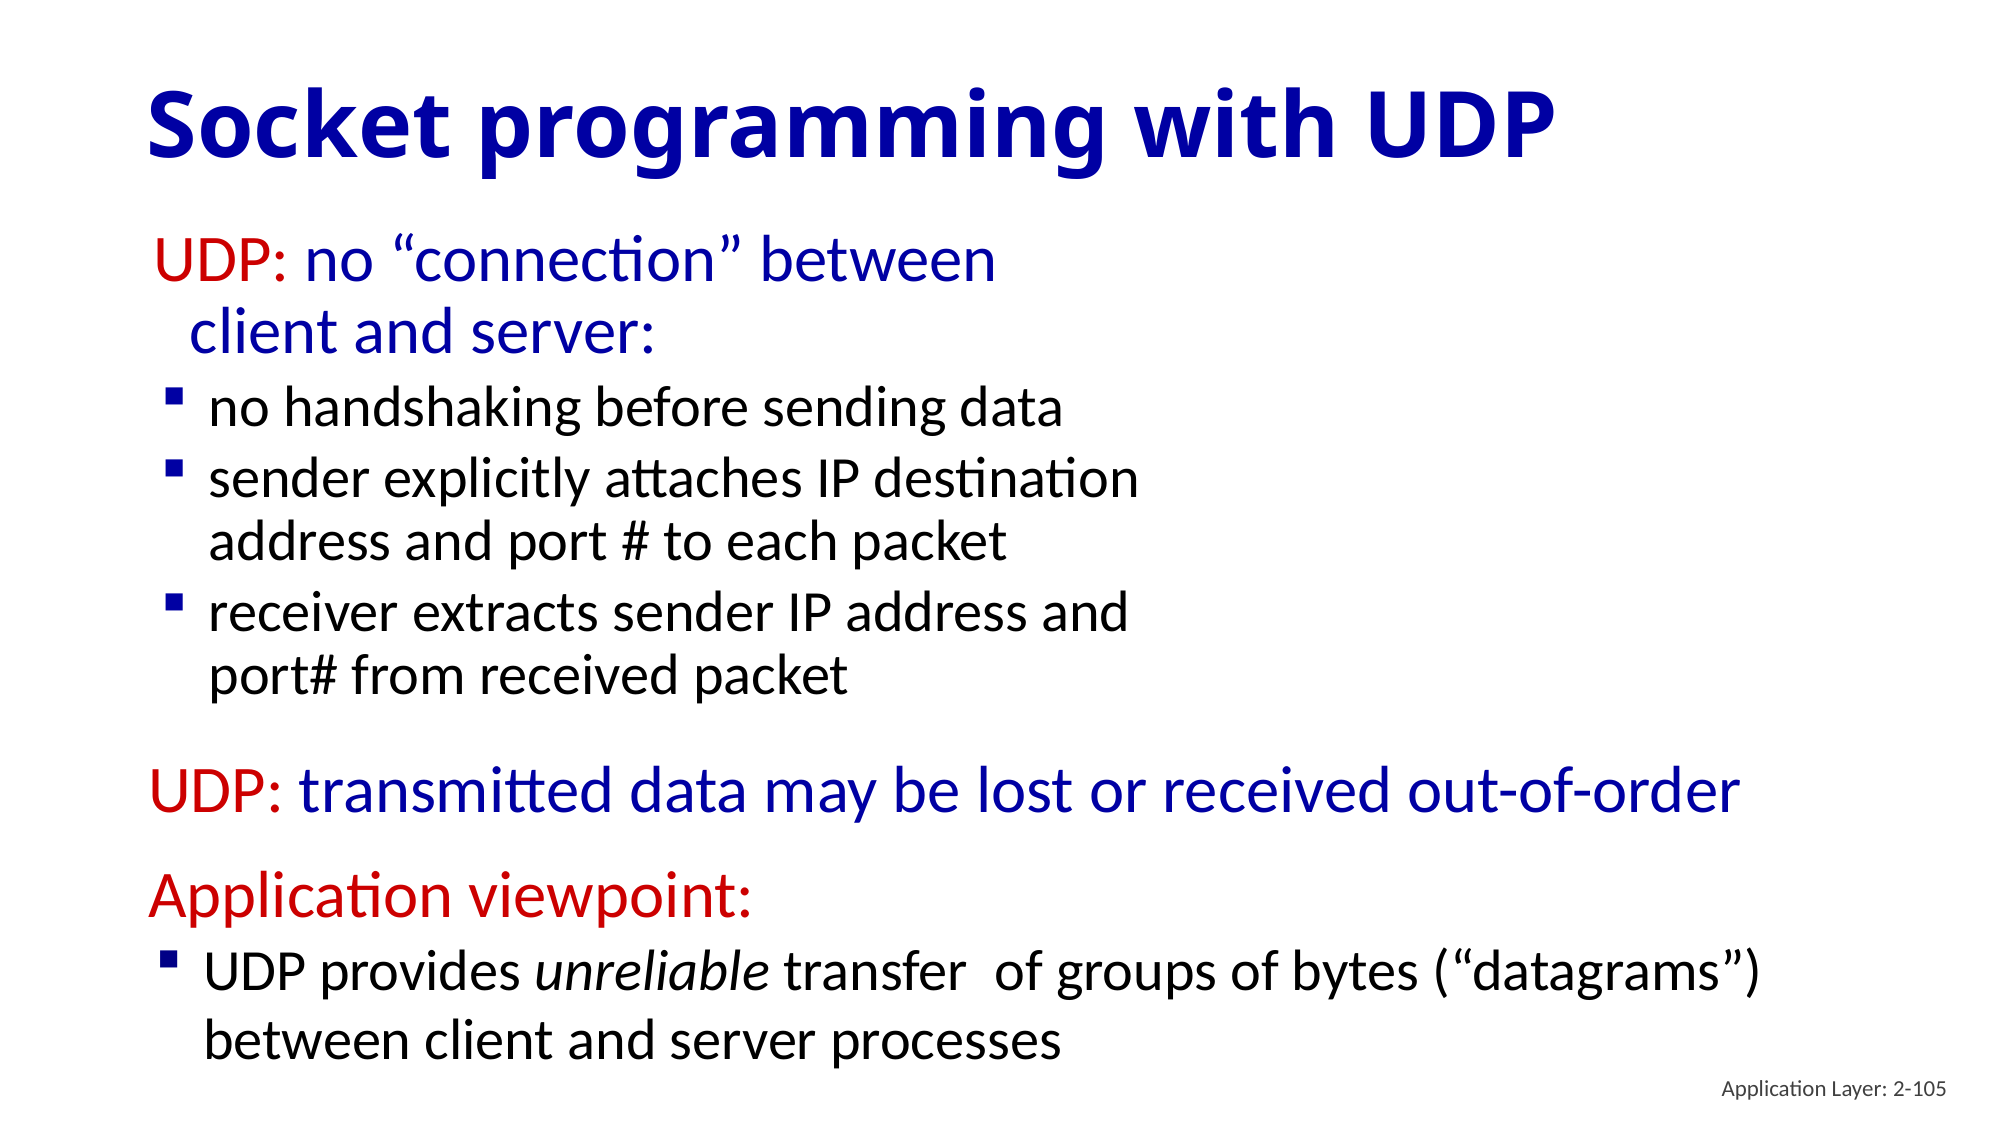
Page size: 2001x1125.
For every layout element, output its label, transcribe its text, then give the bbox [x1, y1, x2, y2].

slide_number Application Layer: 2-105 [1512, 1056, 1963, 1117]
list UDP: no “connection” between client and server: no handshaking before sending data sender explicitly attaches IP destination address and port # to each packet receiver extracts sender IP address and port# from received packet [117, 216, 1162, 746]
title Socket programming with UDP [131, 54, 1857, 202]
text_box UDP: transmitted data may be lost or received out-of-order Application viewpoint: UDP provides unreliable transfer of groups of bytes (“datagrams”) between client and server processes [111, 746, 1810, 1105]
